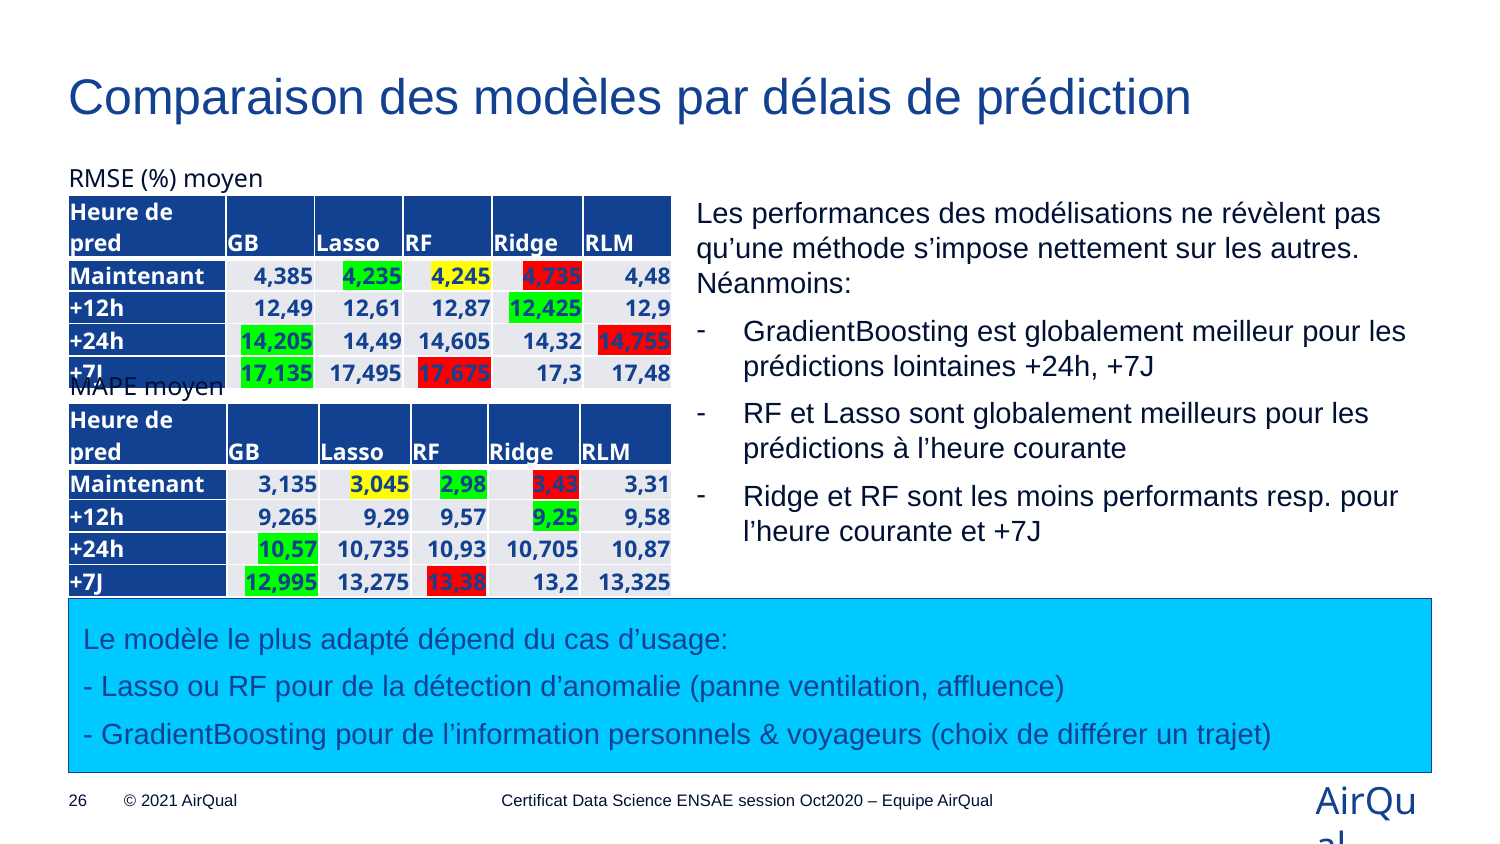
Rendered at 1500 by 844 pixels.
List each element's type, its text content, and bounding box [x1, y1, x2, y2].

table_cell 17,675 [404, 357, 491, 388]
table_cell 4,235 [315, 261, 402, 290]
table_cell +24h [69, 324, 225, 355]
table_cell 12,995 [228, 565, 318, 596]
table_cell 10,93 [412, 533, 487, 564]
table_cell 10,87 [581, 533, 671, 564]
table_cell +24h [69, 533, 226, 564]
table_cell Maintenant [69, 261, 225, 290]
table_header RLM [584, 196, 671, 256]
table_cell 17,3 [493, 357, 582, 388]
table_header Heure de pred [69, 196, 225, 256]
table_header Lasso [320, 404, 410, 464]
table_cell 12,49 [227, 292, 314, 323]
table_cell +12h [69, 500, 226, 531]
text_box Le modèle le plus adapté dépend du cas d’usage: - Lasso ou RF pour de la détection d’anomalie (panne ventilation, affluence) - GradientBoosting pour de l’information personnels & voyageurs (choix de différer un trajet) [68, 598, 1432, 773]
table_cell 9,58 [581, 500, 671, 531]
footer Certificat Data Science ENSAE session Oct2020 – Equipe AirQual [377, 790, 1122, 811]
table_cell 14,605 [404, 324, 491, 355]
table_header RLM [581, 404, 671, 464]
table_cell 9,25 [489, 500, 579, 531]
table_cell 10,735 [320, 533, 410, 564]
table_cell 2,98 [412, 470, 487, 499]
table_cell 10,57 [228, 533, 318, 564]
text_box Les performances des modélisations ne révèlent pas qu’une méthode s’impose nettement sur les autres. Néanmoins: GradientBoosting est globalement meilleur pour les prédictions lointaines +24h, +7J RF et Lasso sont globalement meilleurs pour les prédictions à l’heure courante Ridge et RF sont les moins performants resp. pour l’heure courante et +7J [696, 194, 1411, 564]
table_cell 4,48 [584, 261, 671, 290]
list Comparaison des modèles par délais de prédiction [68, 64, 1432, 172]
table_cell 12,87 [404, 292, 491, 323]
table_cell 17,48 [584, 357, 671, 388]
table_cell 9,57 [412, 500, 487, 531]
table_cell 12,9 [584, 292, 671, 323]
table_cell Maintenant [69, 470, 226, 499]
table_cell 14,205 [227, 324, 314, 355]
table_cell +7J [69, 565, 226, 596]
table_cell 3,31 [581, 470, 671, 499]
table_header RF [412, 404, 487, 464]
table_cell 14,32 [493, 324, 582, 355]
table_cell 3,135 [228, 470, 318, 499]
table_cell 4,245 [404, 261, 491, 290]
table_header GB [228, 404, 318, 464]
text_box MAPE moyen [69, 368, 237, 404]
table_cell 13,275 [320, 565, 410, 596]
table_cell 13,325 [581, 565, 671, 596]
table_cell 14,755 [584, 324, 671, 355]
table_cell 13,38 [412, 565, 487, 596]
table_cell 13,2 [489, 565, 579, 596]
table_header Lasso [315, 196, 402, 256]
table_cell 4,385 [227, 261, 314, 290]
table_header Heure de pred [69, 404, 226, 464]
table_cell 4,735 [493, 261, 582, 290]
table_cell 12,425 [493, 292, 582, 323]
table_cell +7J [69, 357, 225, 368]
table_cell 9,29 [320, 500, 410, 531]
table_cell 3,045 [320, 470, 410, 499]
table_cell +12h [69, 292, 225, 323]
table_cell 12,61 [315, 292, 402, 323]
table_header Ridge [489, 404, 579, 464]
table_cell 3,43 [489, 470, 579, 499]
table_header Ridge [493, 196, 582, 256]
table_cell 17,495 [315, 357, 402, 388]
table_cell 17,135 [227, 357, 314, 388]
table_header GB [227, 196, 314, 256]
table_cell 9,265 [228, 500, 318, 531]
text_box RMSE (%) moyen [68, 160, 292, 195]
table_cell 10,705 [489, 533, 579, 564]
table_cell 14,49 [315, 324, 402, 355]
table_header RF [404, 196, 491, 256]
